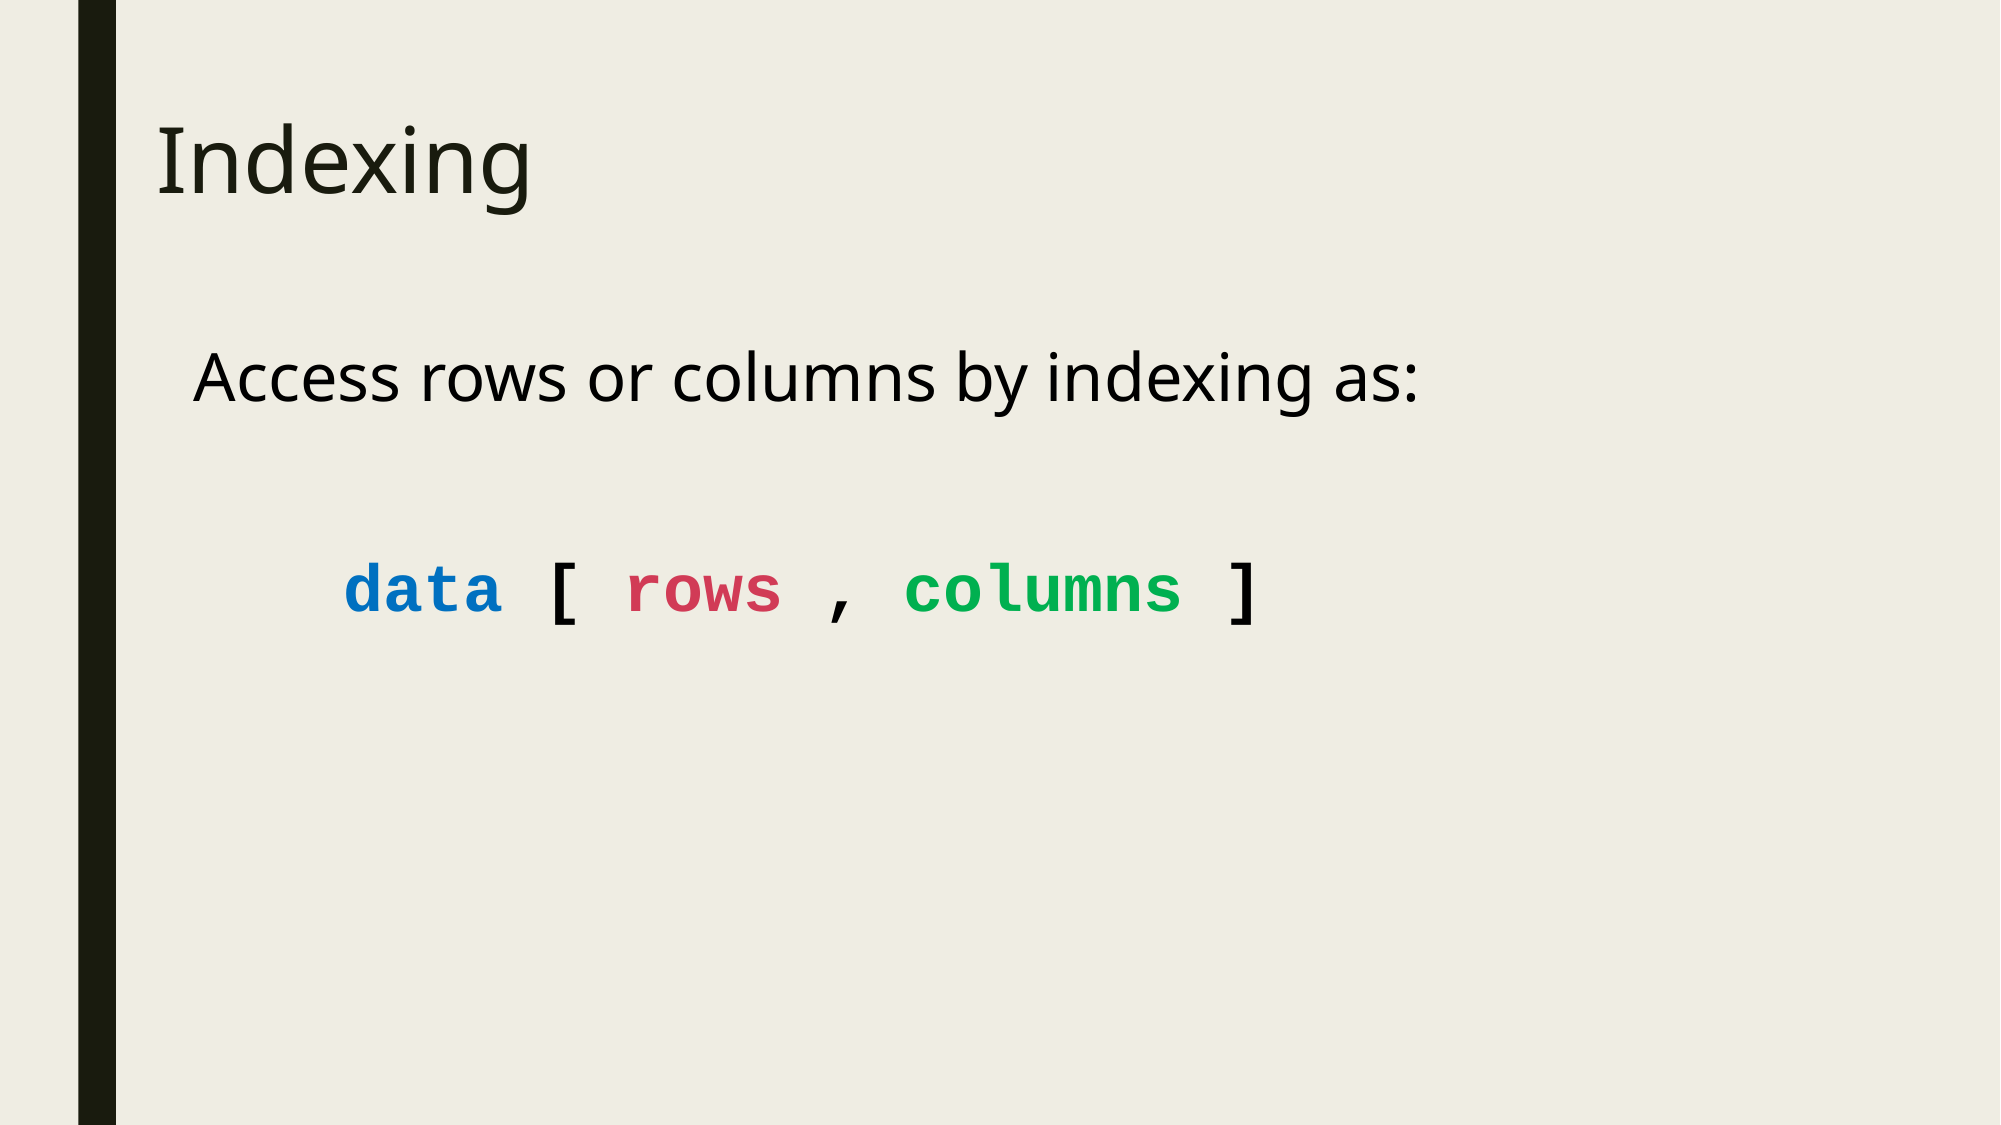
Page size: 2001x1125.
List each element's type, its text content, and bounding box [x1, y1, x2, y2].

text_box Access rows or columns by indexing as: data [ rows , columns ] [173, 315, 2000, 1088]
text_box Indexing [136, 95, 1848, 301]
